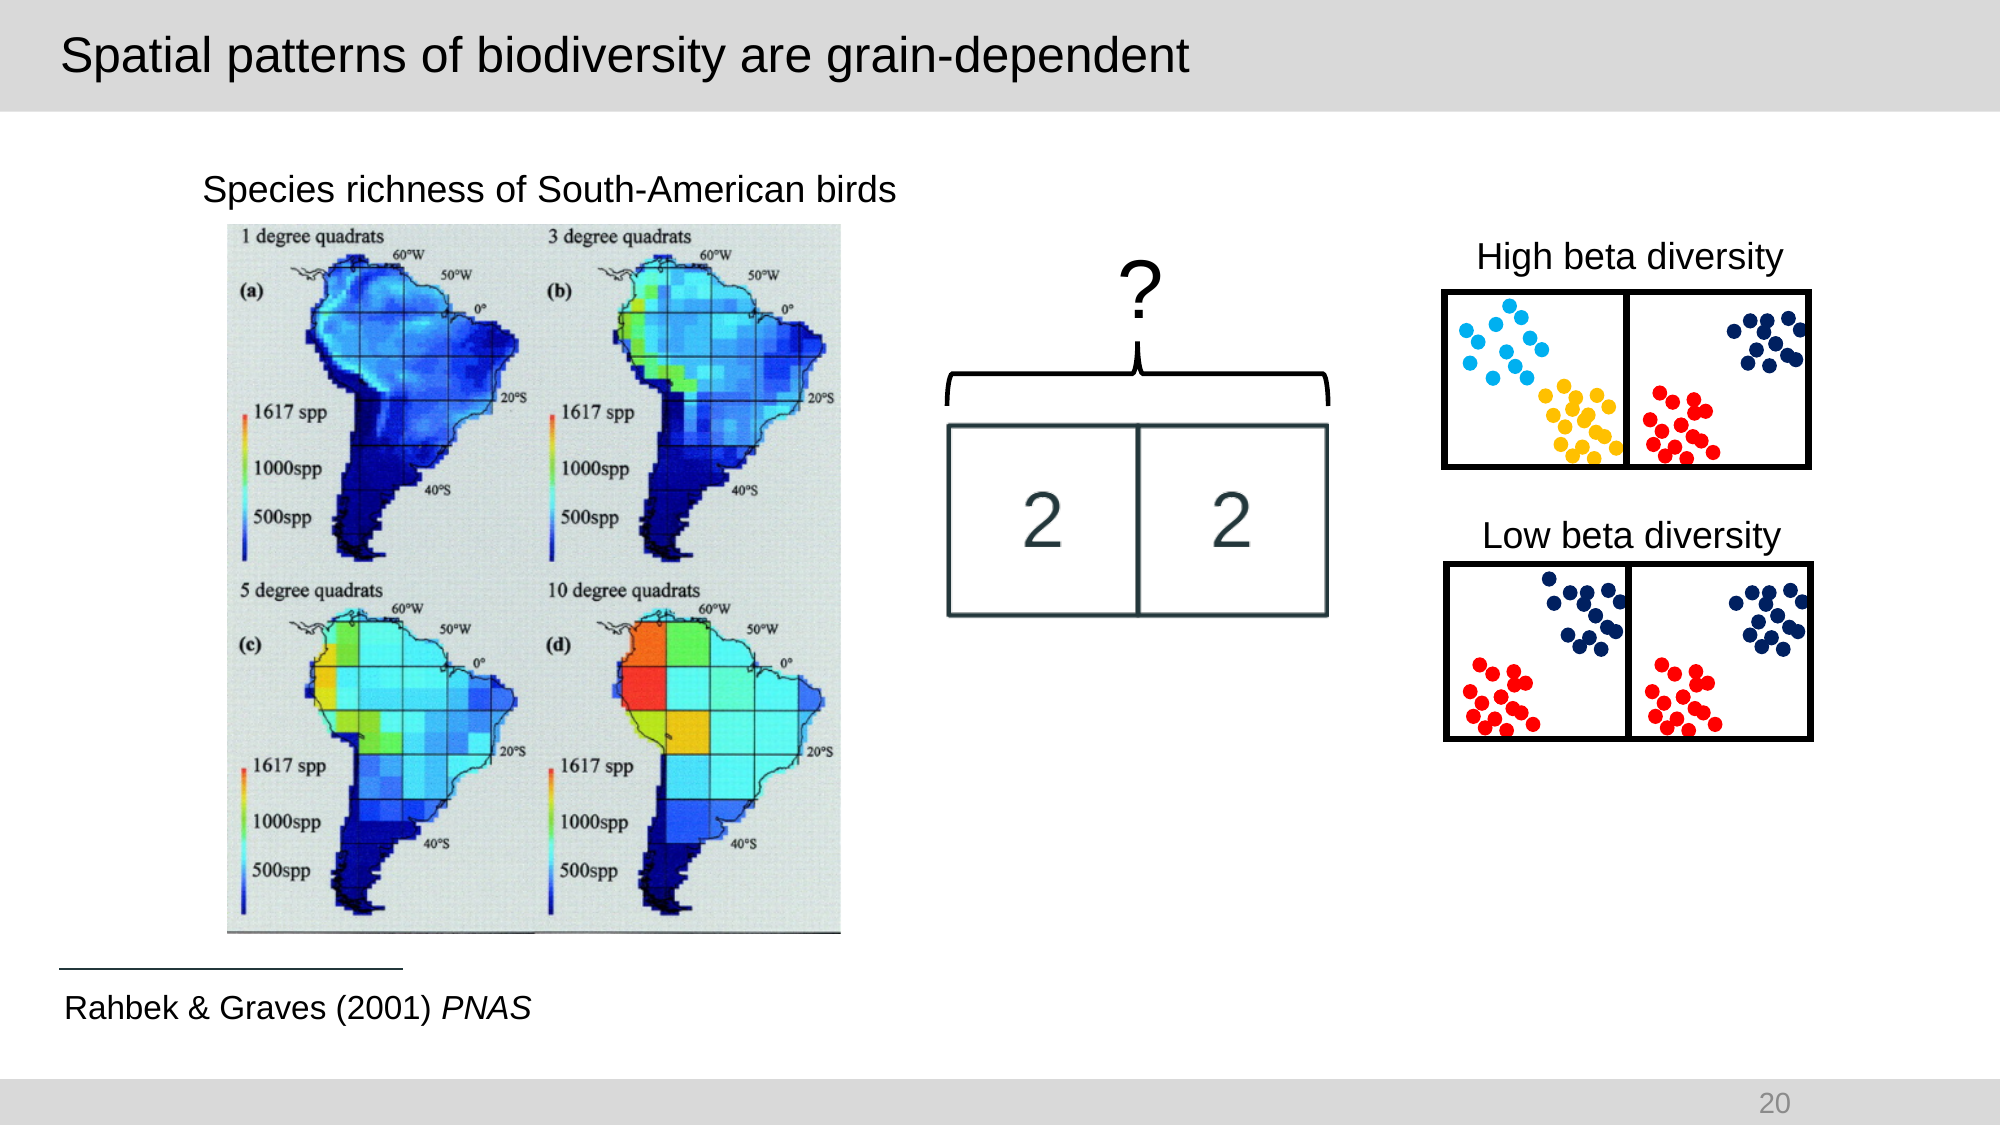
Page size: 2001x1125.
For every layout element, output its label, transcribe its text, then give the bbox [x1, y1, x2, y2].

slide_number 20 [1550, 1079, 2000, 1125]
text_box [1444, 225, 1809, 468]
text_box Rahbek & Graves (2001) PNAS [49, 979, 548, 1034]
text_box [1446, 504, 1811, 740]
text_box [941, 227, 1329, 626]
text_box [183, 157, 917, 934]
title Spatial patterns of biodiversity are grain-dependent [0, 0, 2000, 112]
footer [0, 1079, 1550, 1125]
